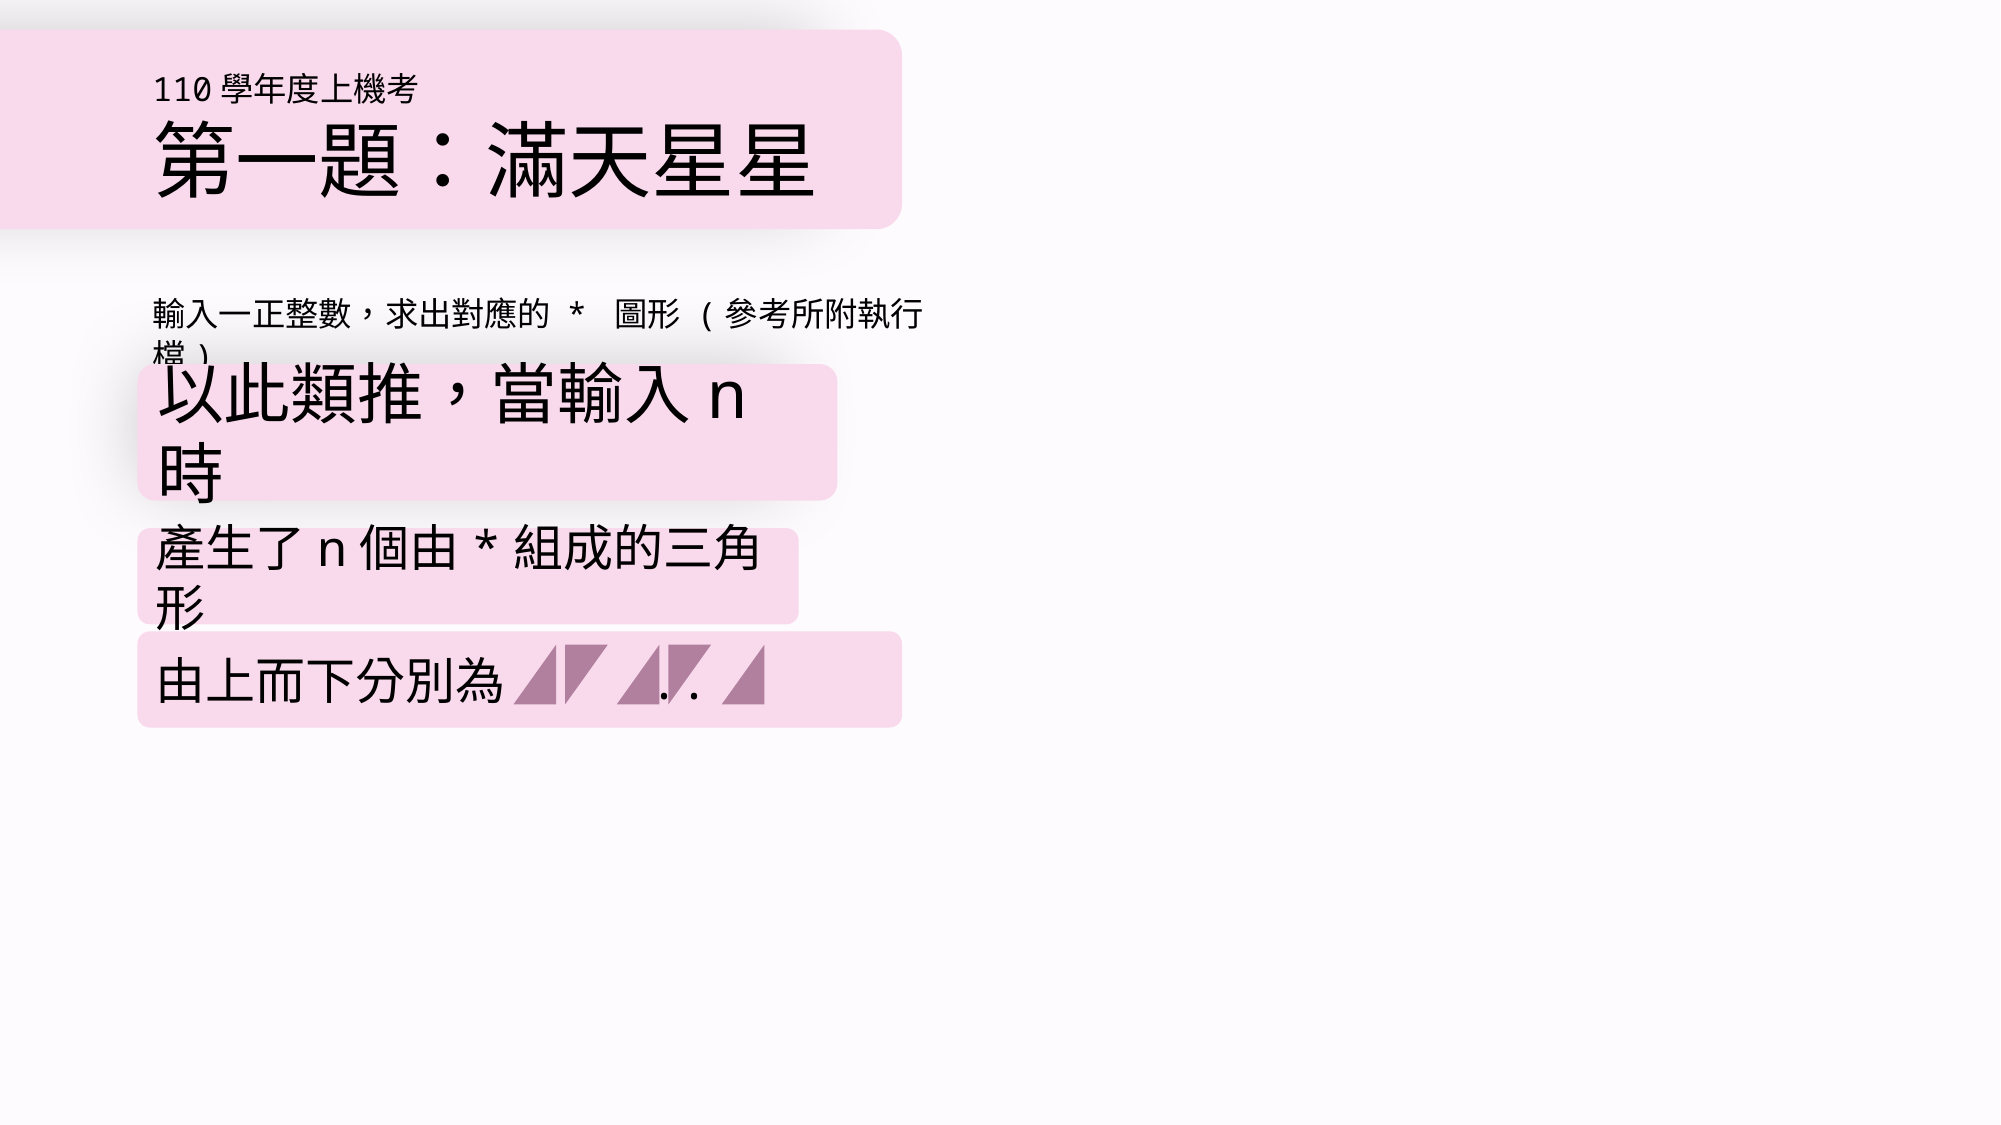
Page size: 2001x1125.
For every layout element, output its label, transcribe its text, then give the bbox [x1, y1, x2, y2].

text_box [719, 641, 766, 706]
text_box [667, 643, 714, 708]
text_box 產生了n個由*組成的三角形 [136, 527, 800, 626]
text_box 以此類推，當輸入n時 [136, 362, 839, 502]
text_box [511, 641, 558, 706]
text_box [0, 28, 904, 231]
text_box [564, 643, 610, 708]
text_box 以現在時間設定亂數種子 [156, 349, 771, 363]
text_box [614, 641, 661, 706]
text_box 由上而下分別為 ... [136, 630, 904, 729]
title 110學年度上機考 第一題：滿天星星 [137, 59, 1863, 217]
list 輸入一正整數，求出對應的 * 圖形 (參考所附執行檔) [137, 284, 993, 1014]
